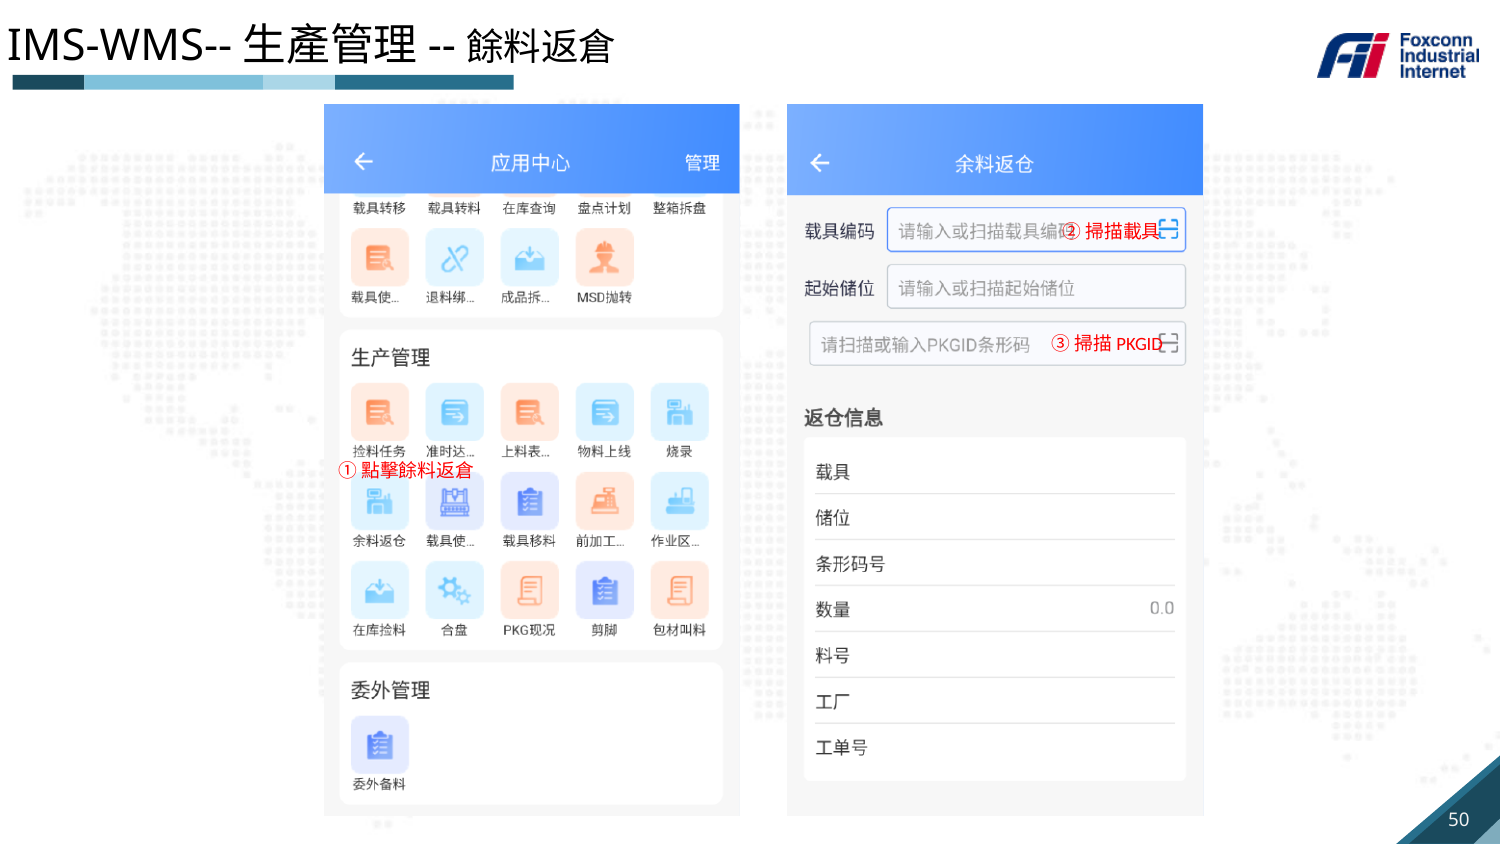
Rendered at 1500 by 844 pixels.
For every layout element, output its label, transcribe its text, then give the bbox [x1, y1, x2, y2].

picture [0, 0, 1500, 844]
text_box IMS-WMS--生產管理--餘料返倉 [0, 15, 680, 77]
